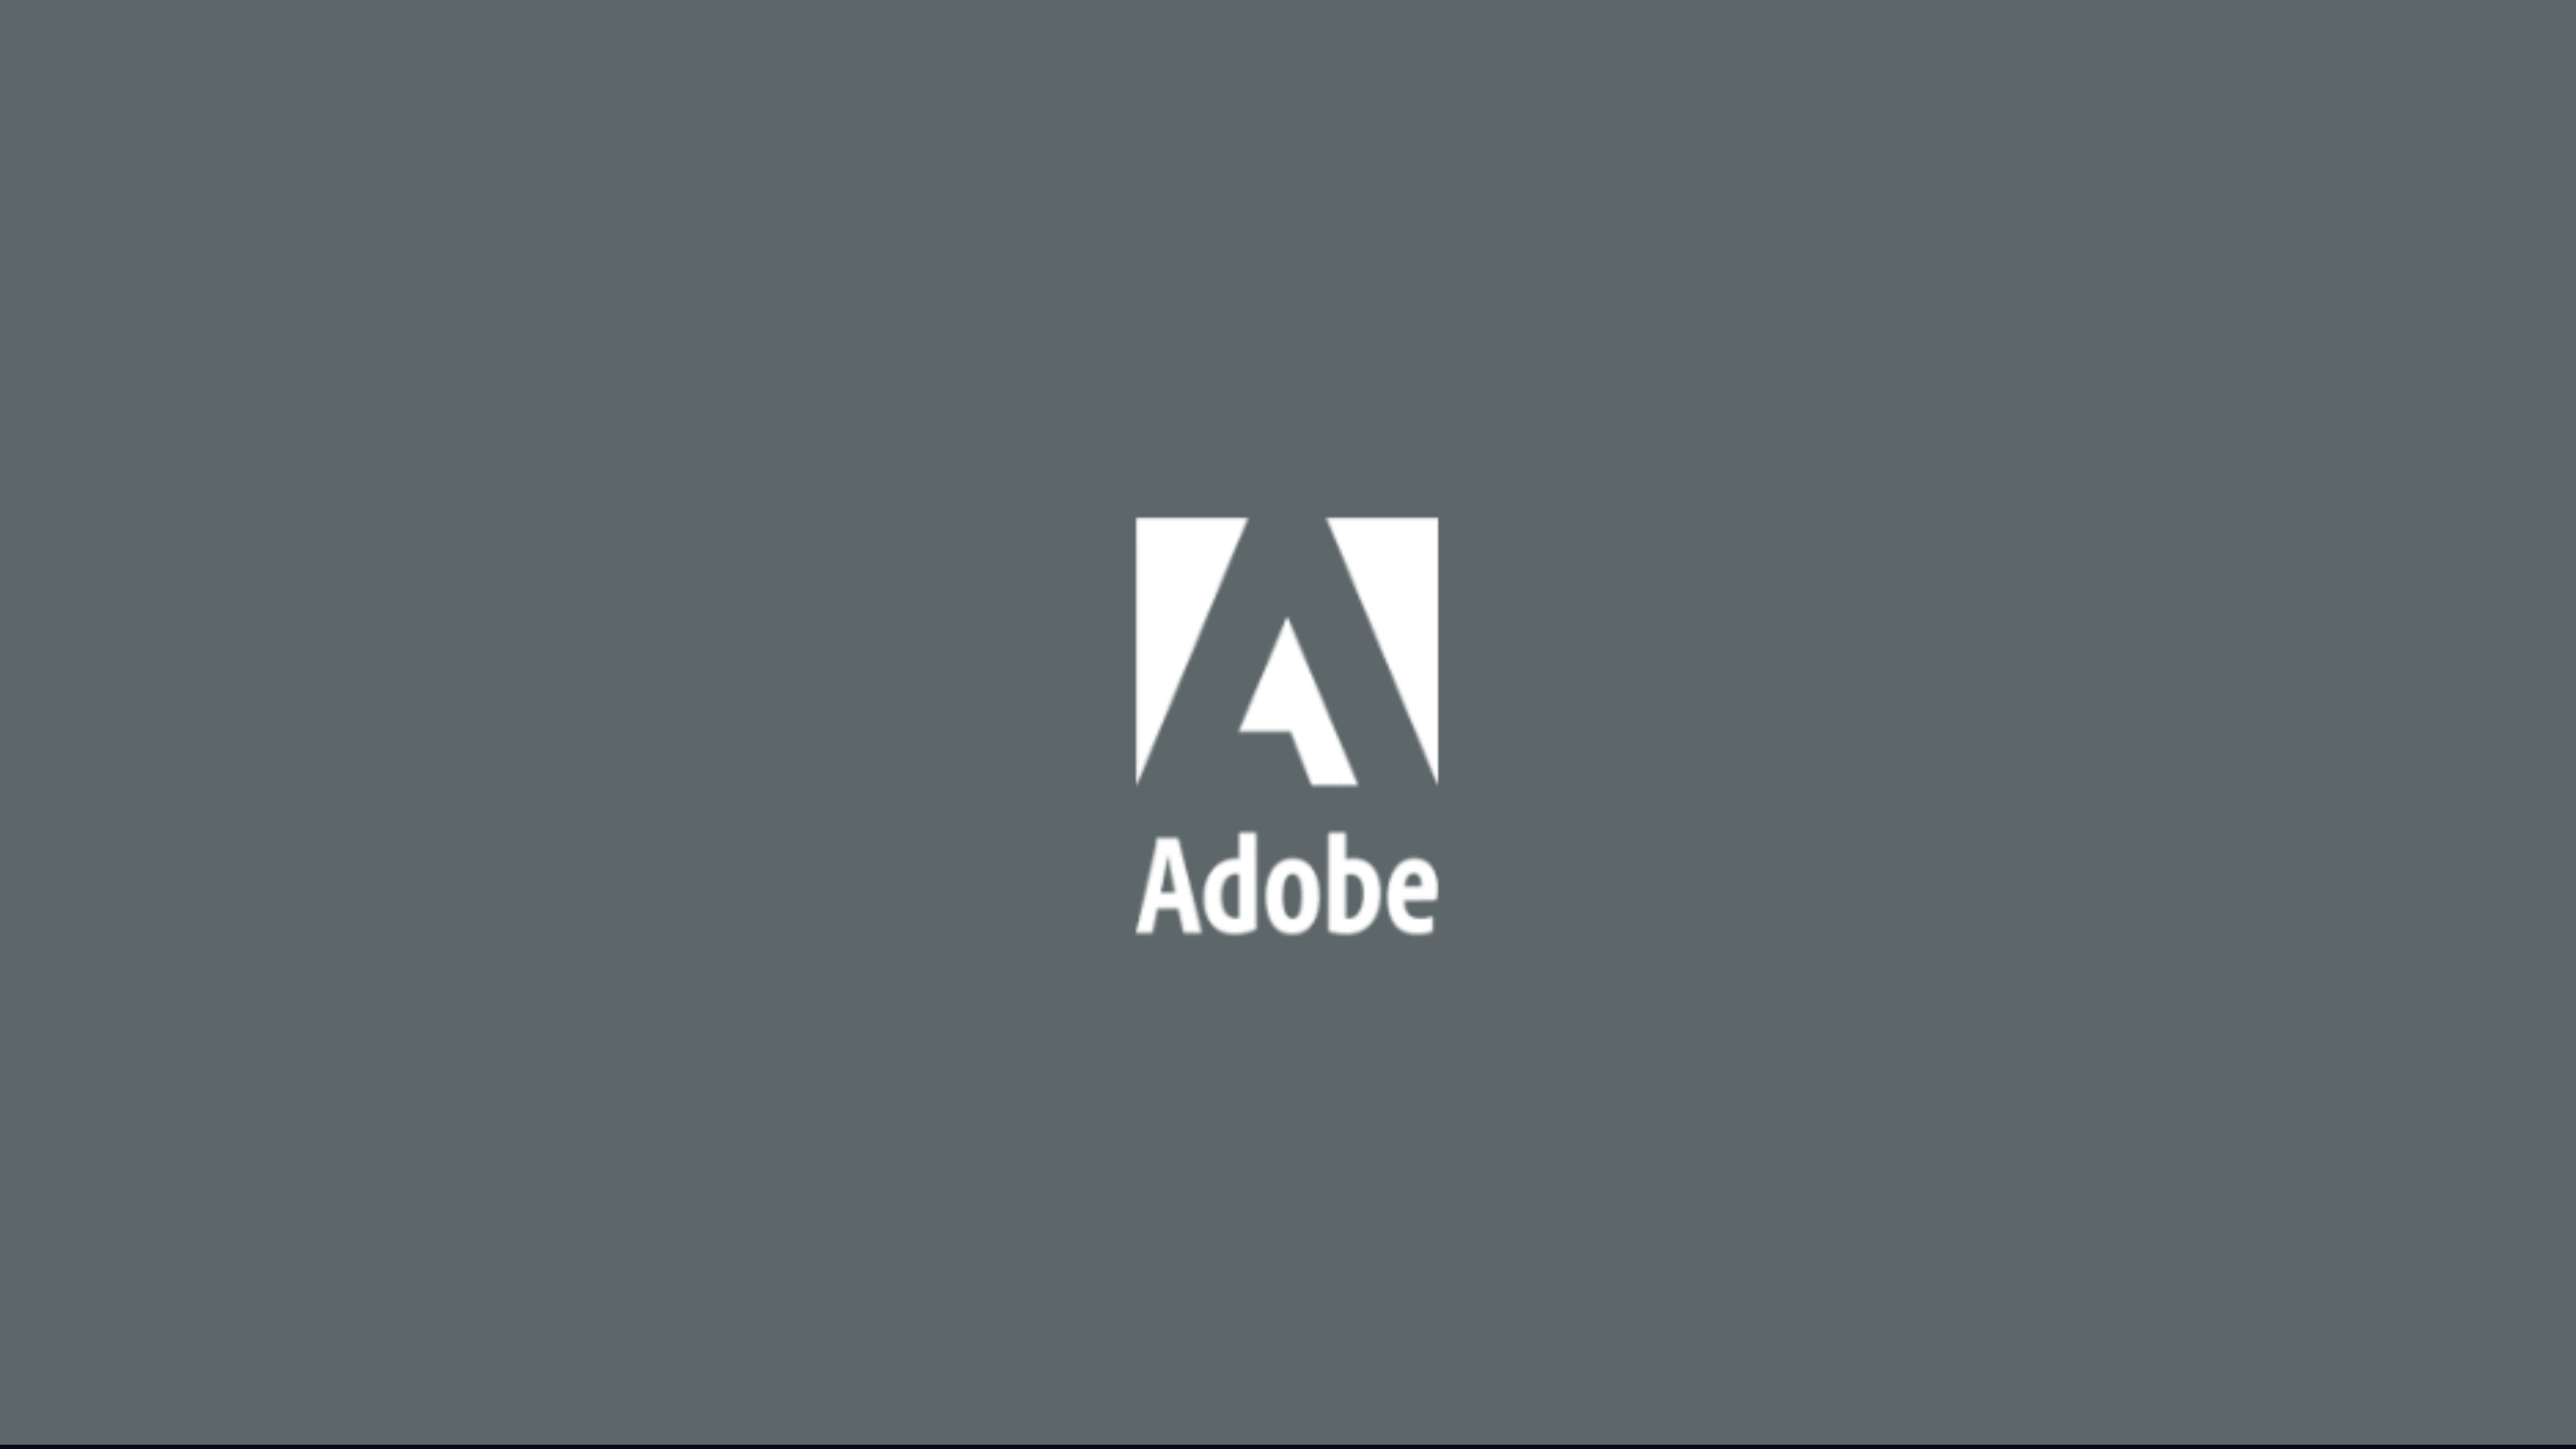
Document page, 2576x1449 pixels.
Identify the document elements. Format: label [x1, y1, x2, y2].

text_box [0, 0, 2576, 1445]
